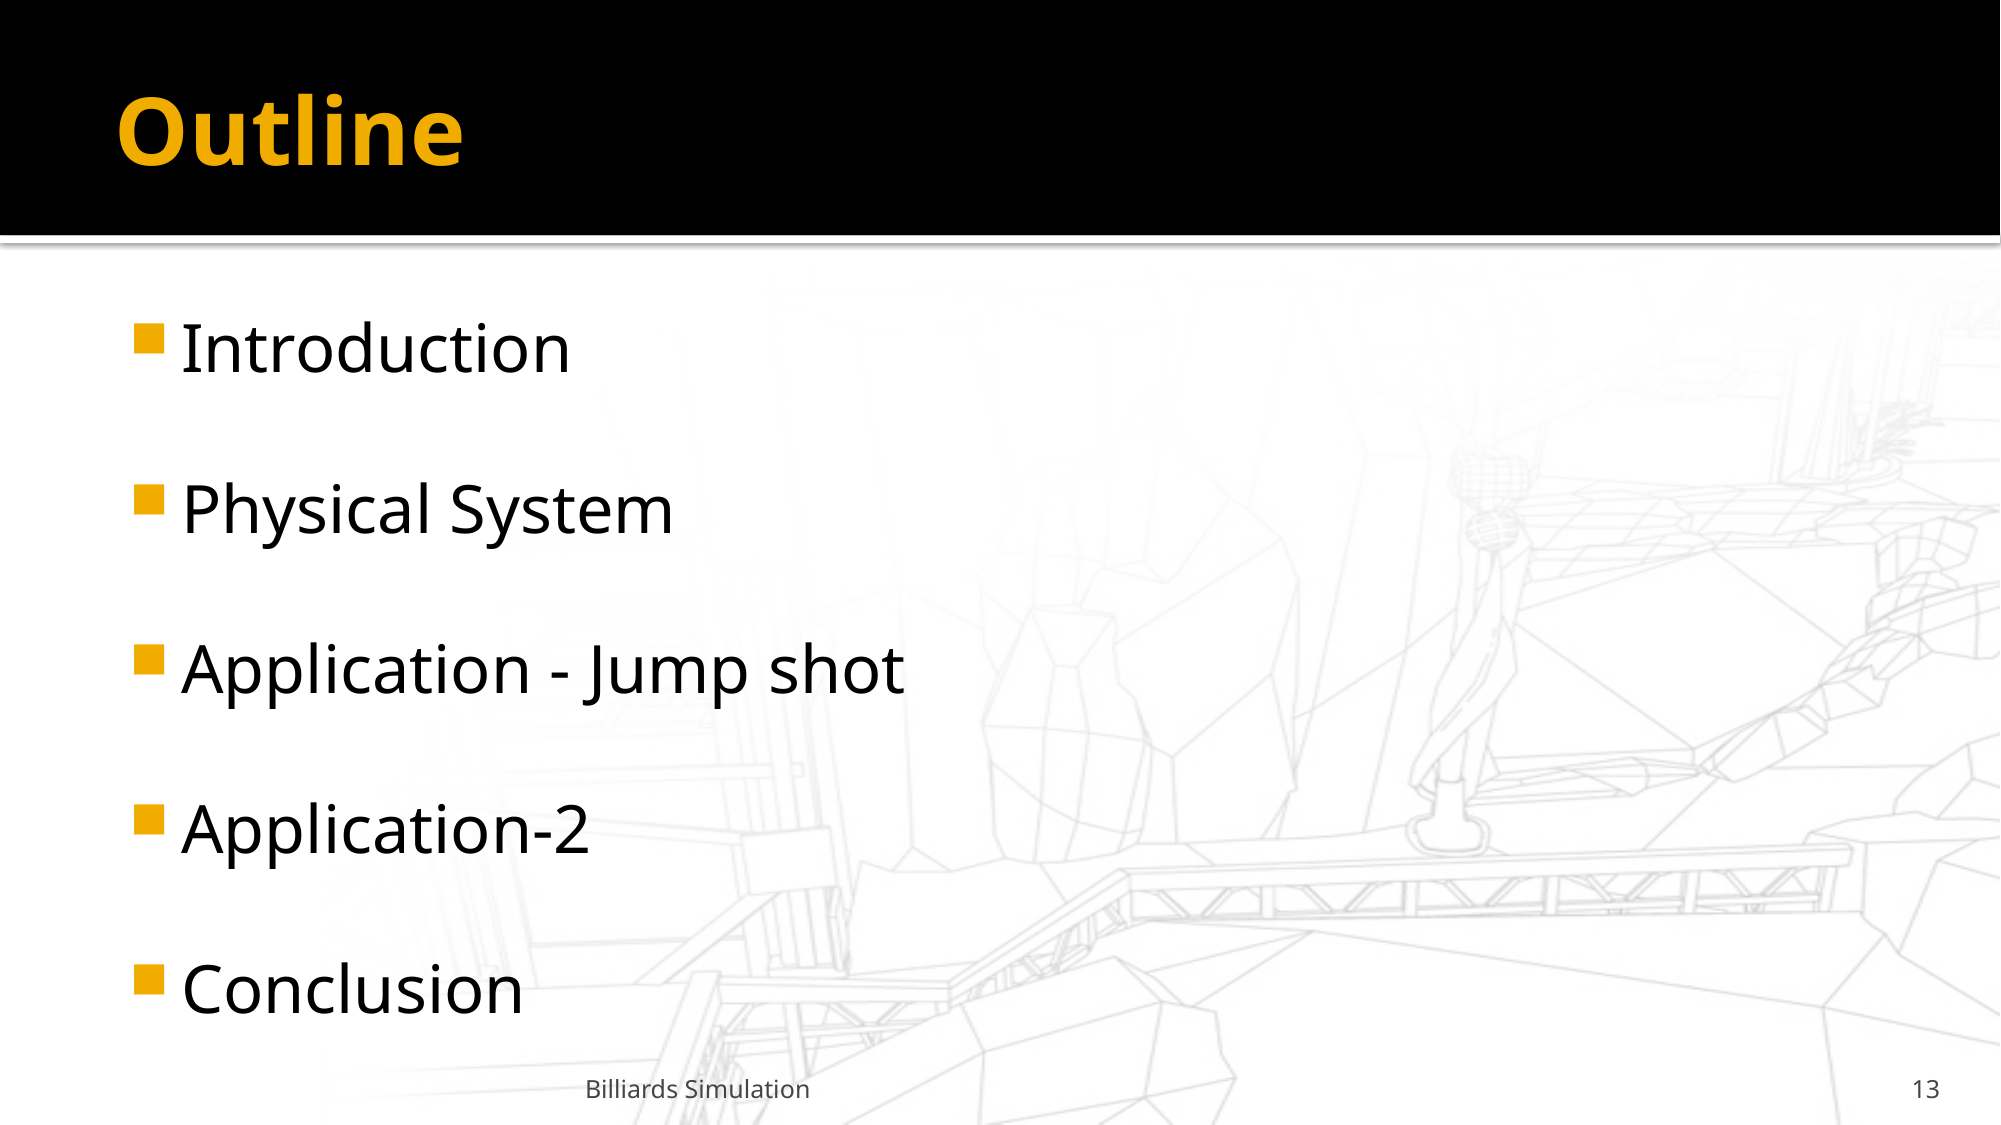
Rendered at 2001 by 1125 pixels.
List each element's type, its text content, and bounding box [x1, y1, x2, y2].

title Outline [99, 25, 1900, 231]
list Introduction Physical System Application - Jump shot Application-2 Conclusion [99, 291, 1900, 1050]
slide_number 13 [1794, 1062, 1955, 1108]
footer Billiards Simulation [577, 1062, 1783, 1108]
